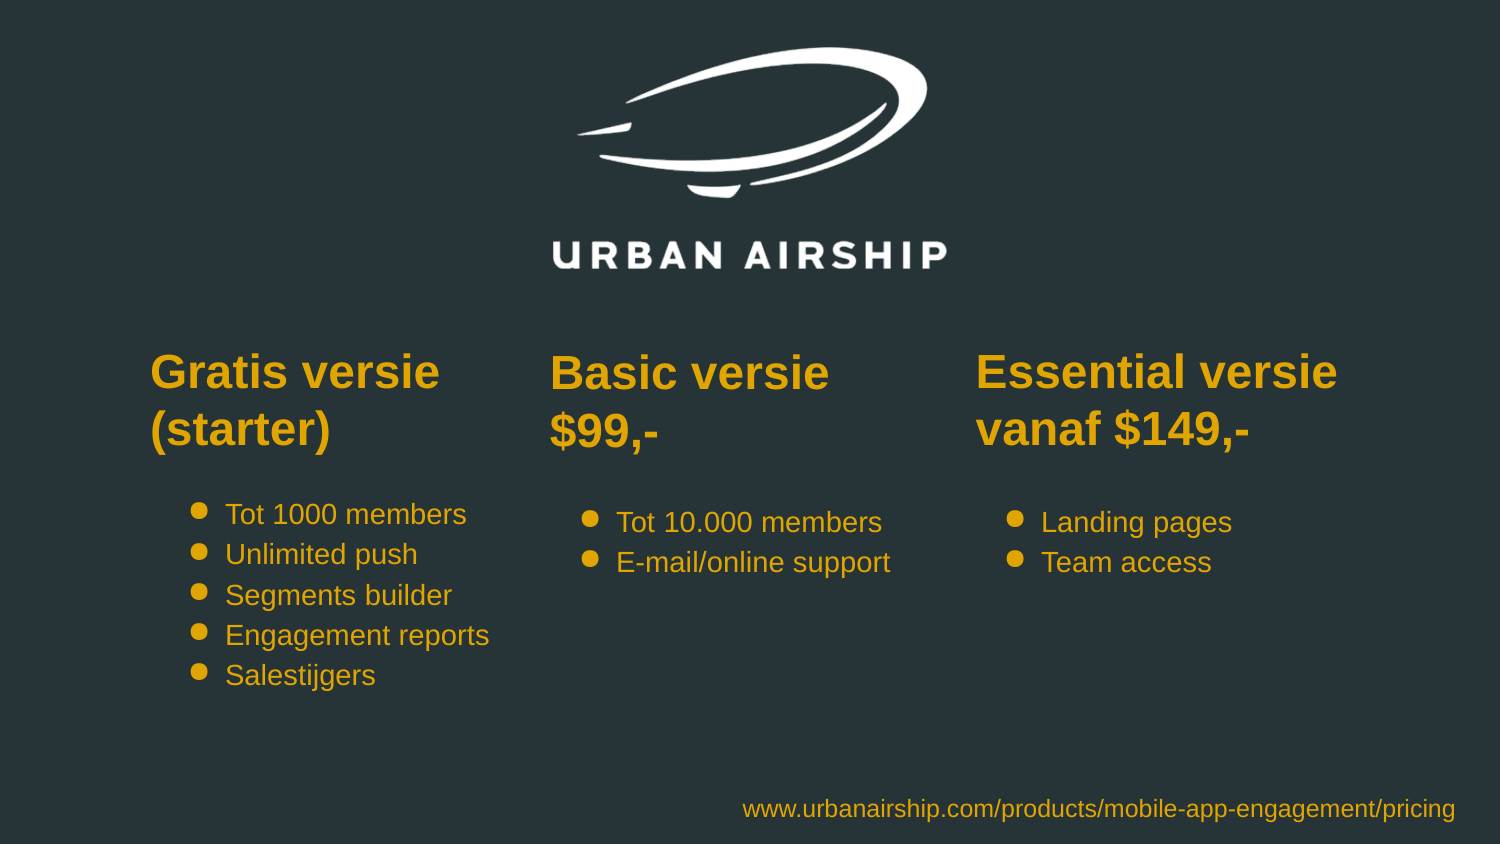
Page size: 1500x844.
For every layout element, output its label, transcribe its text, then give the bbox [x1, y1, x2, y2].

text_box Essential versie vanaf $149,- [960, 325, 1439, 673]
text_box Basic versie $99,- [534, 326, 1013, 452]
text_box Landing pages Team access [951, 483, 1353, 722]
text_box Gratis versie (starter) Tot 1000 members Unlimited push Segments builder Engagement reports Salestijgers [135, 325, 537, 778]
text_box Tot 10.000 members E-mail/online support [526, 483, 928, 722]
picture [553, 47, 947, 270]
text_box www.urbanairship.com/products/mobile-app-engagement/pricing [727, 777, 1489, 822]
